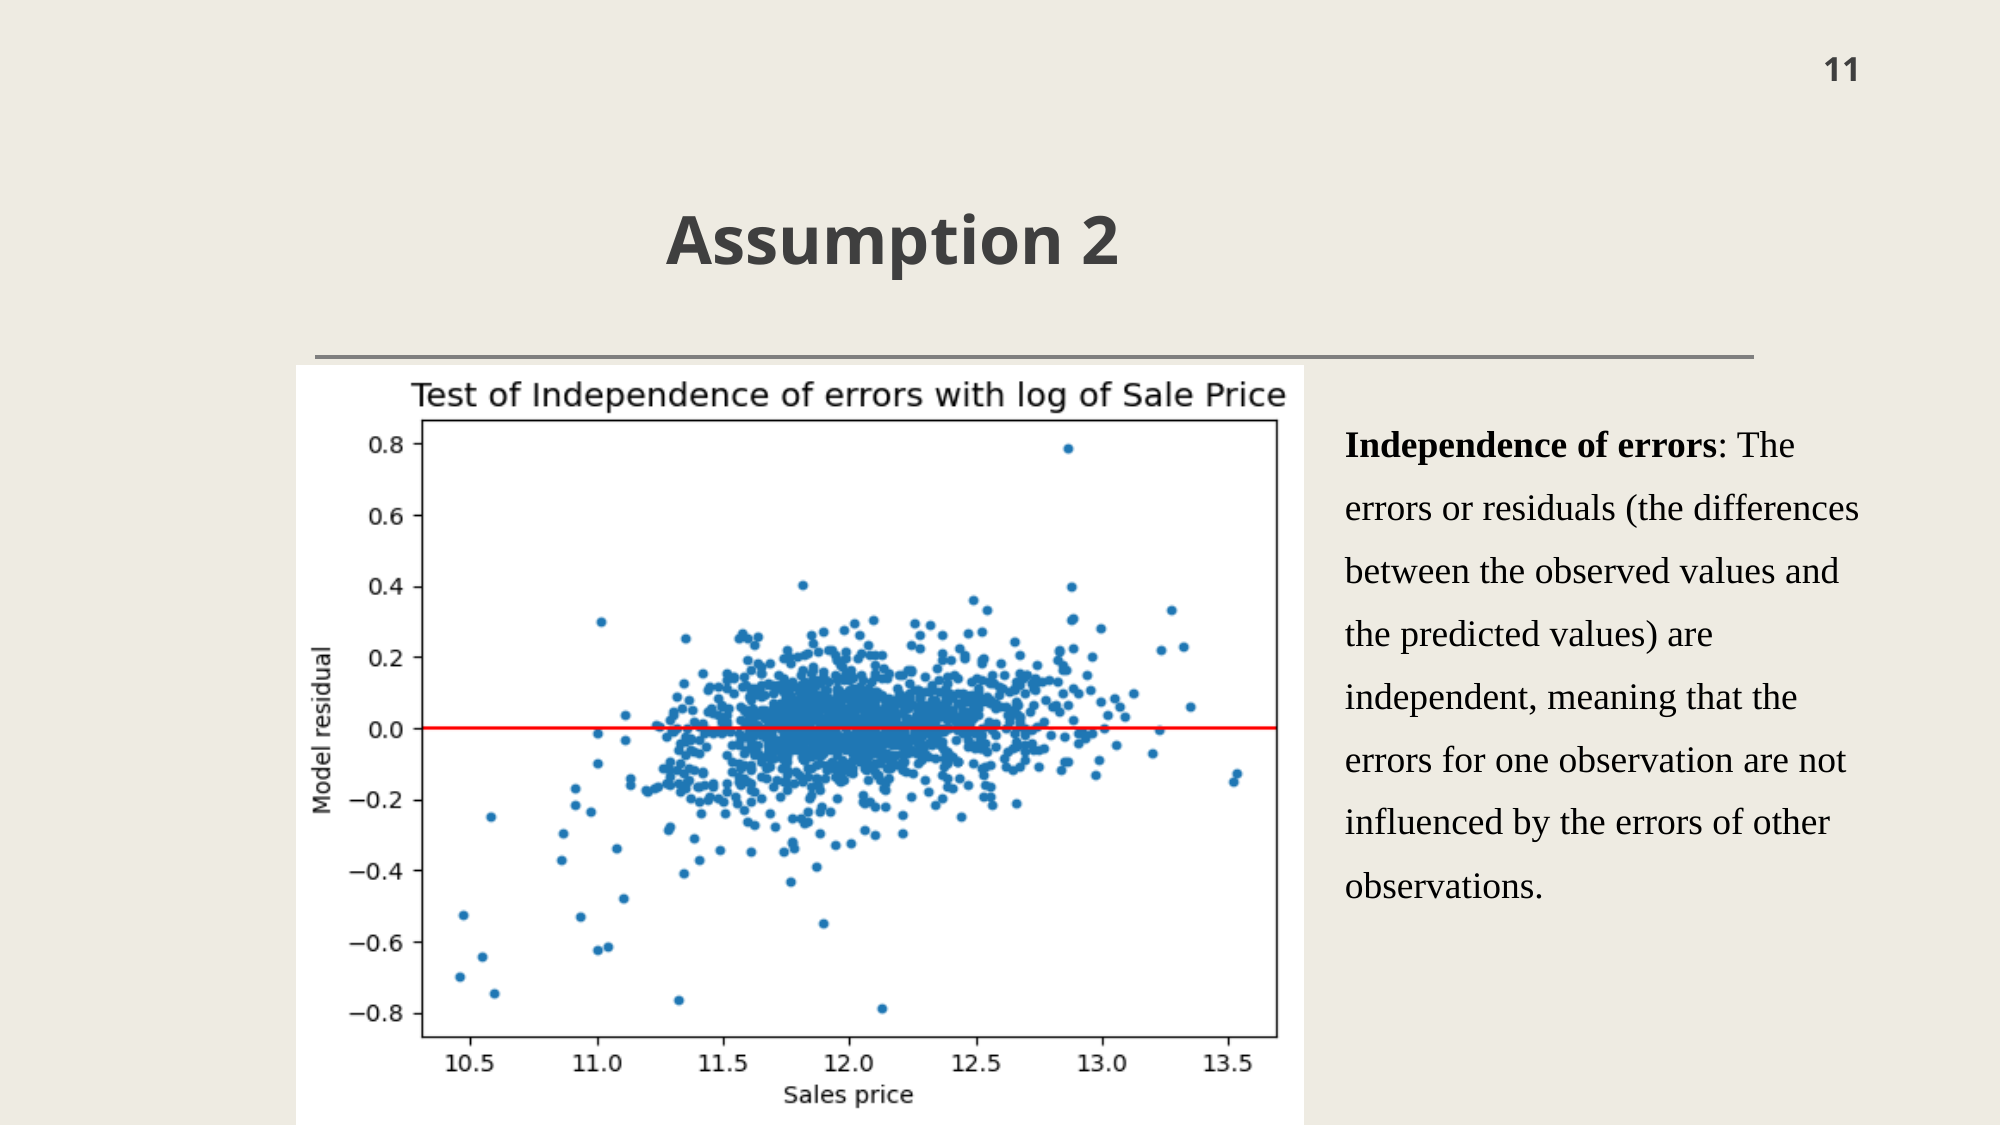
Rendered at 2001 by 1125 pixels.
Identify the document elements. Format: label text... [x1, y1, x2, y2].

title Assumption 2 [50, 72, 1754, 294]
list Independence of errors: The errors or residuals (the differences between the observed values and the predicted values) are independent, meaning that the errors for one observation are not influenced by the errors of other observations. [1327, 383, 1894, 1100]
picture [296, 365, 1304, 1125]
slide_number 11 [1805, 33, 2000, 109]
